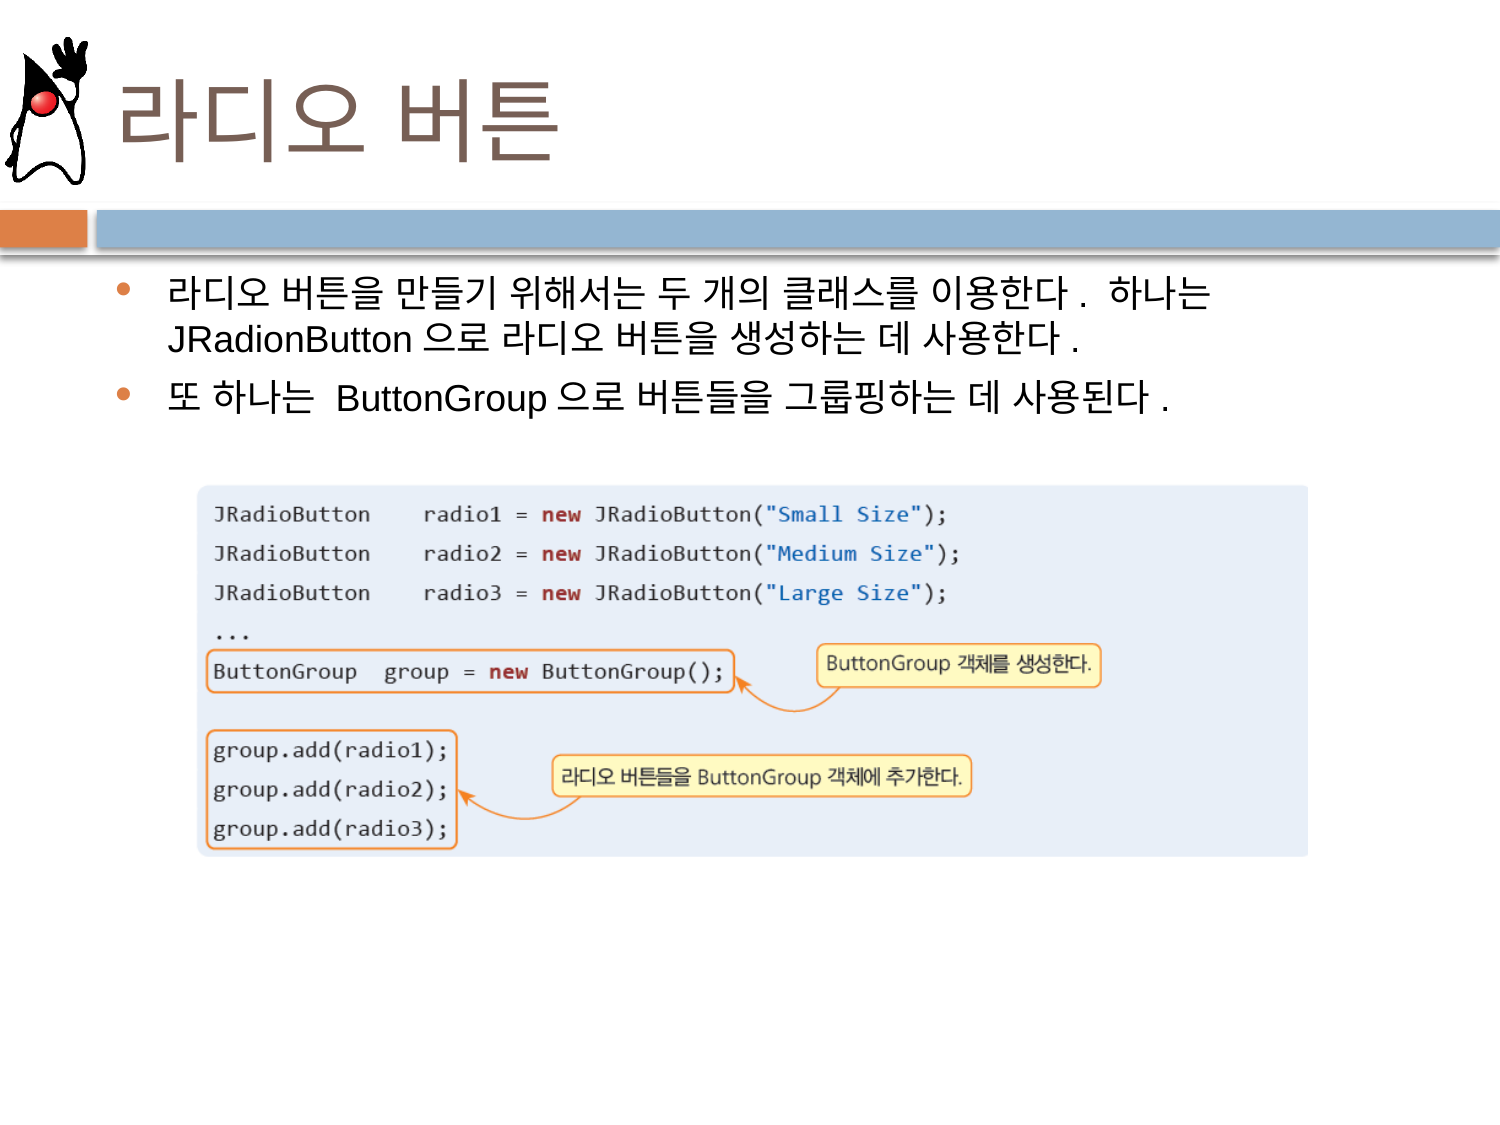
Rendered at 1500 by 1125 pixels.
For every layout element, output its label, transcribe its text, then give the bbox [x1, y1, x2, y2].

list 라디오 버튼을 만들기 위해서는 두 개의 클래스를 이용한다. 하나는 JRadionButton으로 라디오 버튼을 생성하는 데 사용한다. 또 하나는 ButtonGroup으로 버튼들을 그룹핑하는 데 사용된다. [100, 262, 1438, 1000]
picture [5, 37, 88, 185]
picture [192, 474, 1308, 863]
title 라디오 버튼 [100, 37, 1438, 200]
